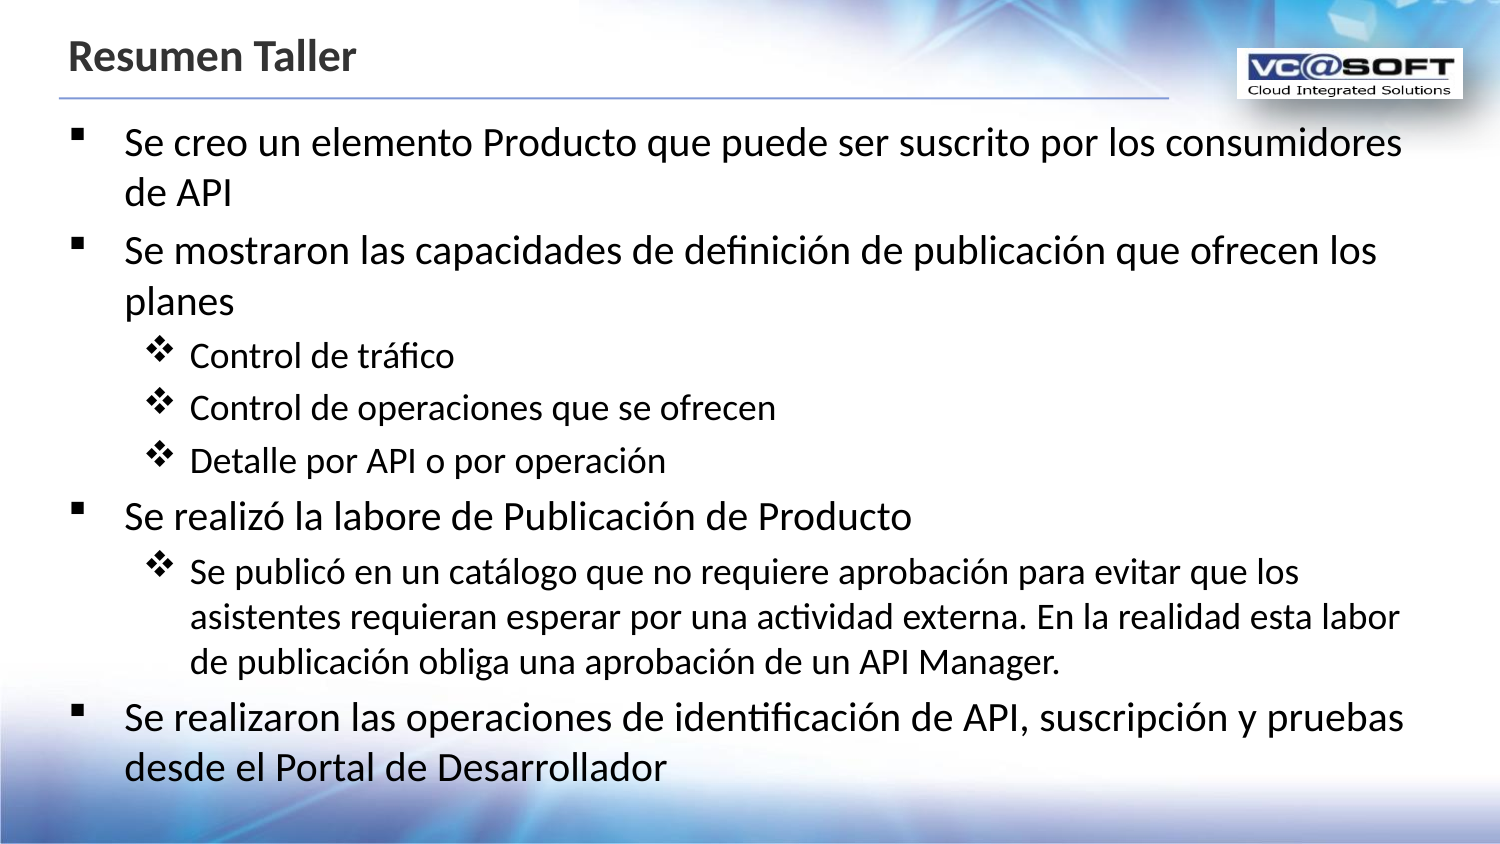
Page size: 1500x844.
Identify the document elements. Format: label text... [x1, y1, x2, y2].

list Se creo un elemento Producto que puede ser suscrito por los consumidores de API Se mostraron las capacidades de definición de publicación que ofrecen los planes Control de tráfico Control de operaciones que se ofrecen Detalle por API o por operación Se realizó la labore de Publicación de Producto Se publicó en un catálogo que no requiere aprobación para evitar que los asistentes requieran esperar por una actividad externa. En la realidad esta labor de publicación obliga una aprobación de un API Manager. Se realizaron las operaciones de identificación de API, suscripción y pruebas desde el Portal de Desarrollador [52, 107, 1454, 790]
title Resumen Taller [52, 23, 1190, 83]
picture [579, 0, 1500, 150]
picture [0, 663, 1500, 844]
